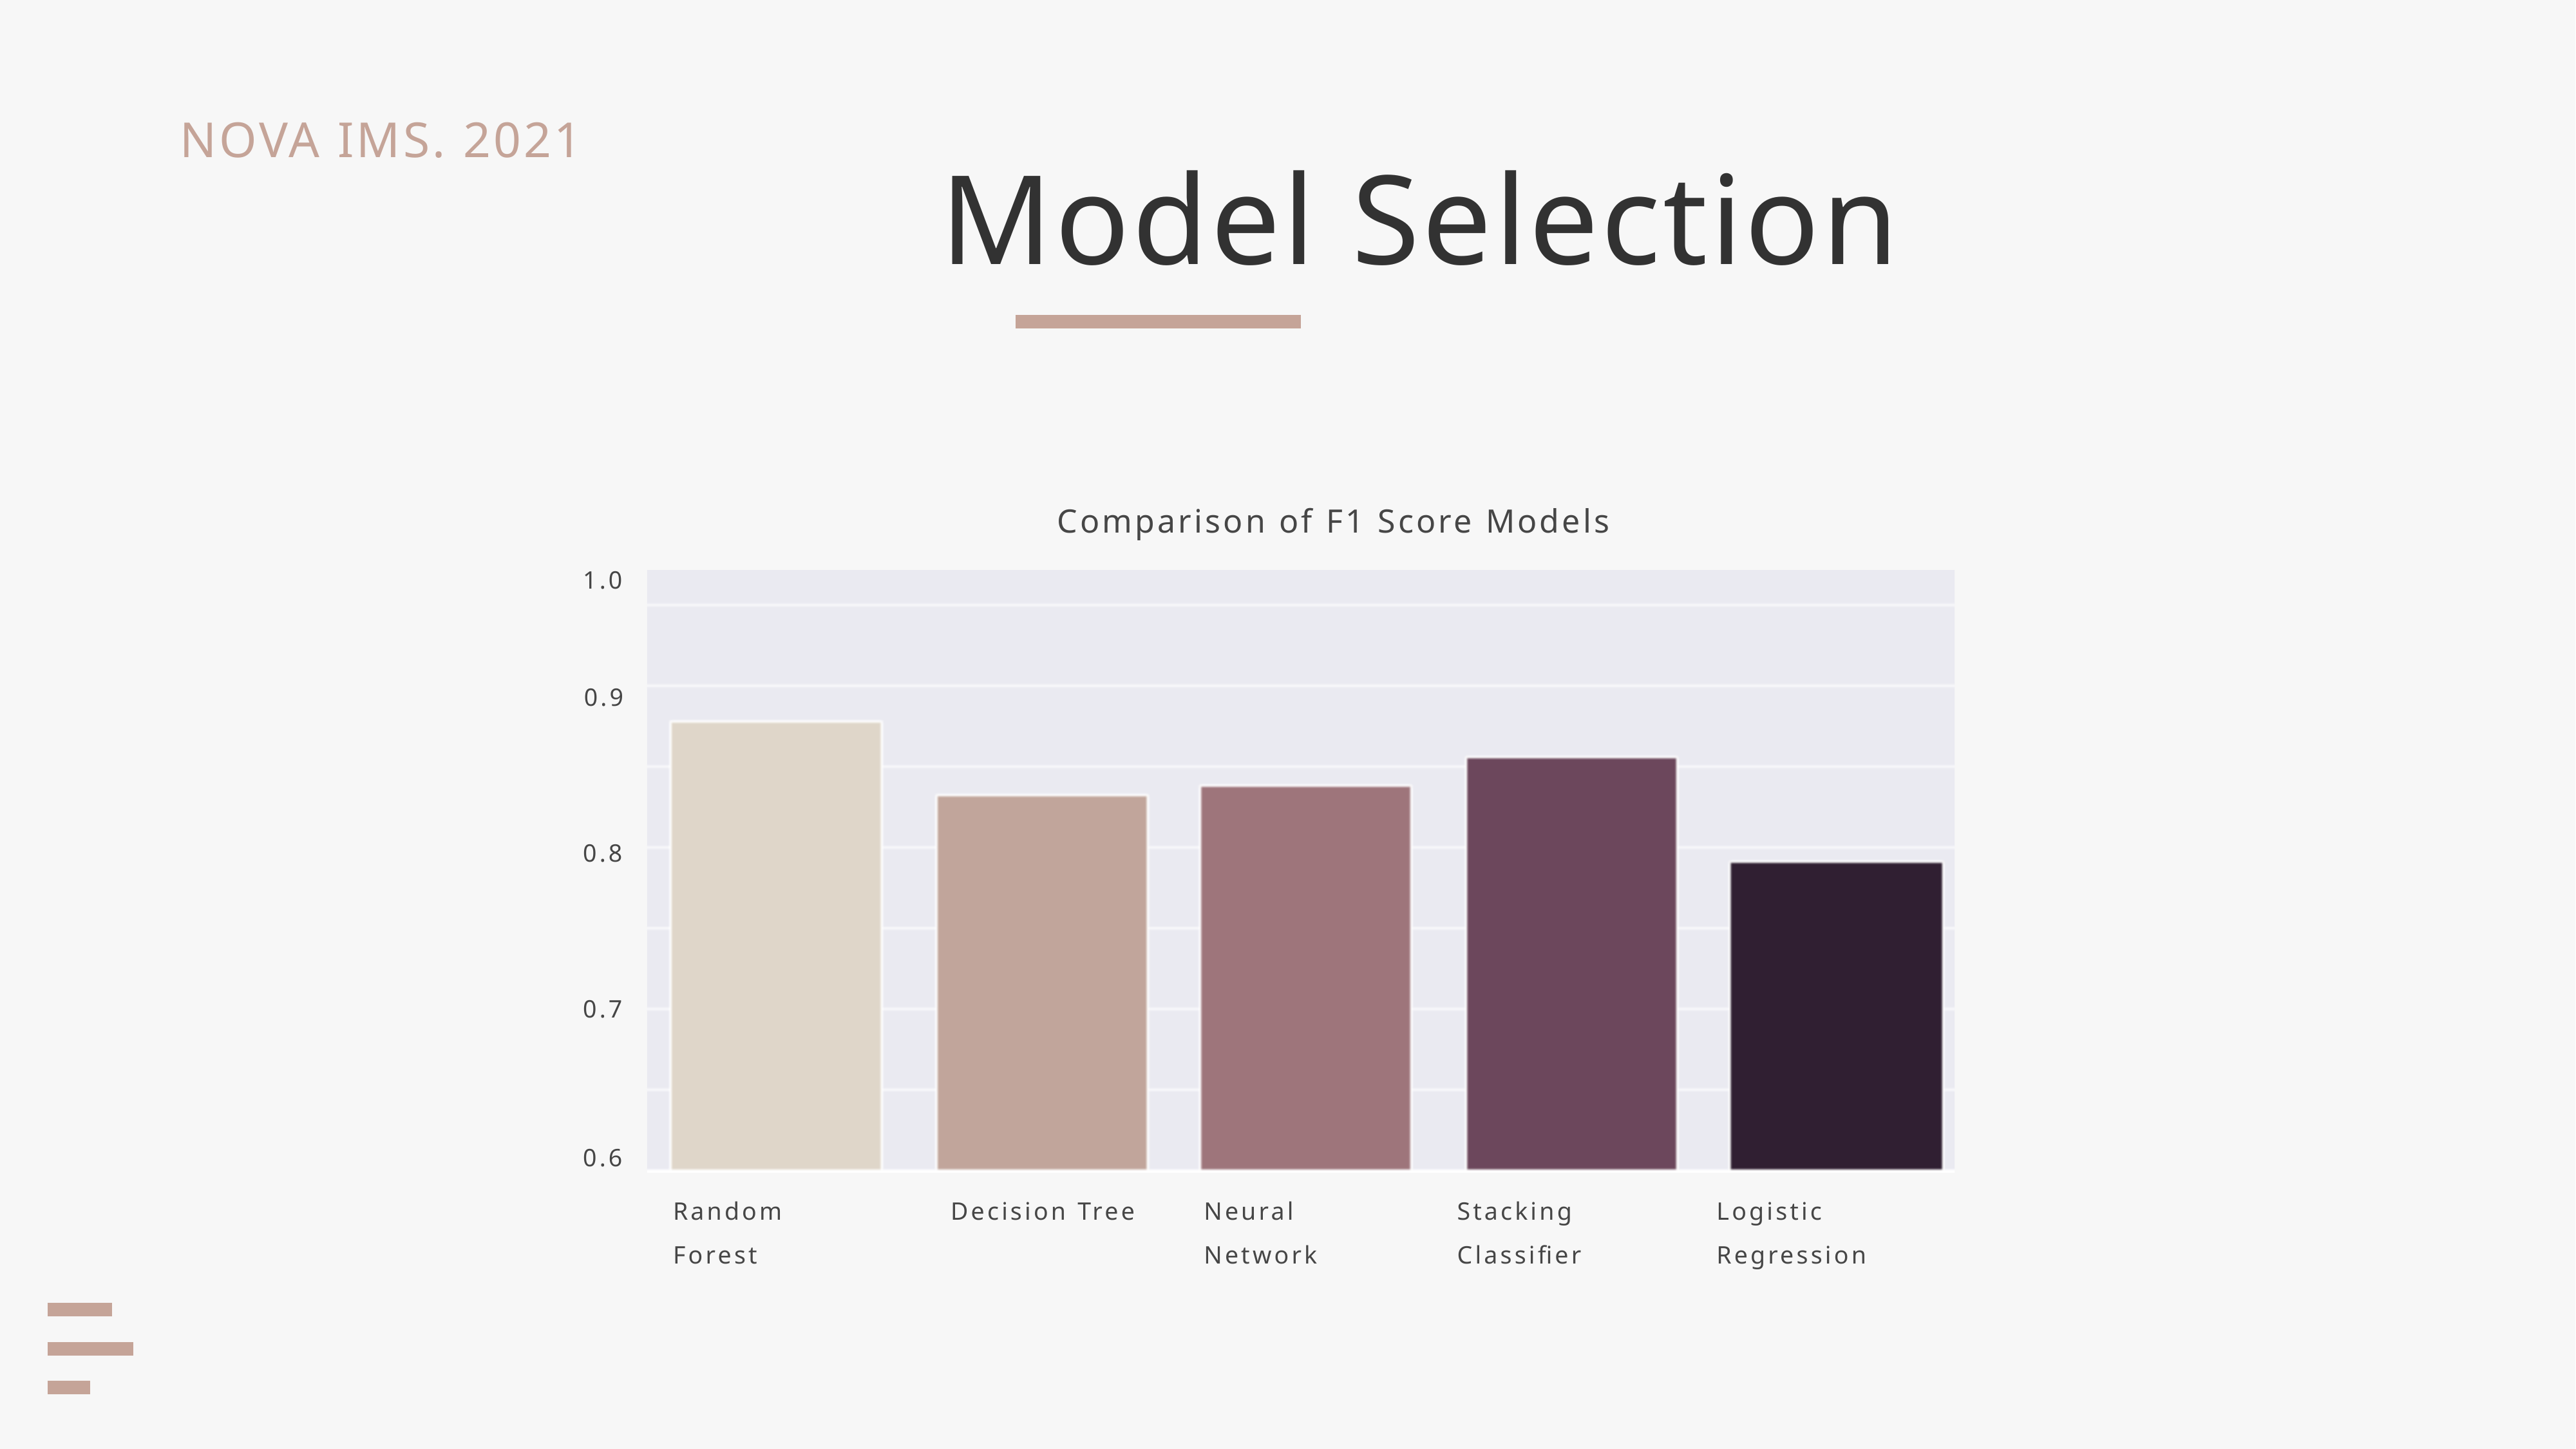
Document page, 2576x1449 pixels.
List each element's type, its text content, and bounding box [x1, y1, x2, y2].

text_box NOVA IMS. 2021 [168, 101, 625, 171]
text_box Logistic Regression [1707, 1177, 1970, 1273]
text_box Comparison of F1 Score Models [1047, 477, 1747, 544]
text_box 0.8 [573, 819, 647, 872]
text_box 1.0 [573, 545, 648, 599]
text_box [47, 1309, 133, 1388]
picture [647, 570, 1955, 1173]
text_box Stacking Classifier [1447, 1177, 1701, 1273]
text_box Decision Tree [941, 1177, 1155, 1230]
text_box 0.9 [574, 663, 647, 716]
text_box Neural Network [1194, 1177, 1408, 1273]
text_box Model Selection [931, 136, 1910, 294]
text_box 0.7 [573, 974, 647, 1028]
text_box 0.6 [573, 1123, 648, 1177]
text_box Random Forest [663, 1177, 877, 1273]
